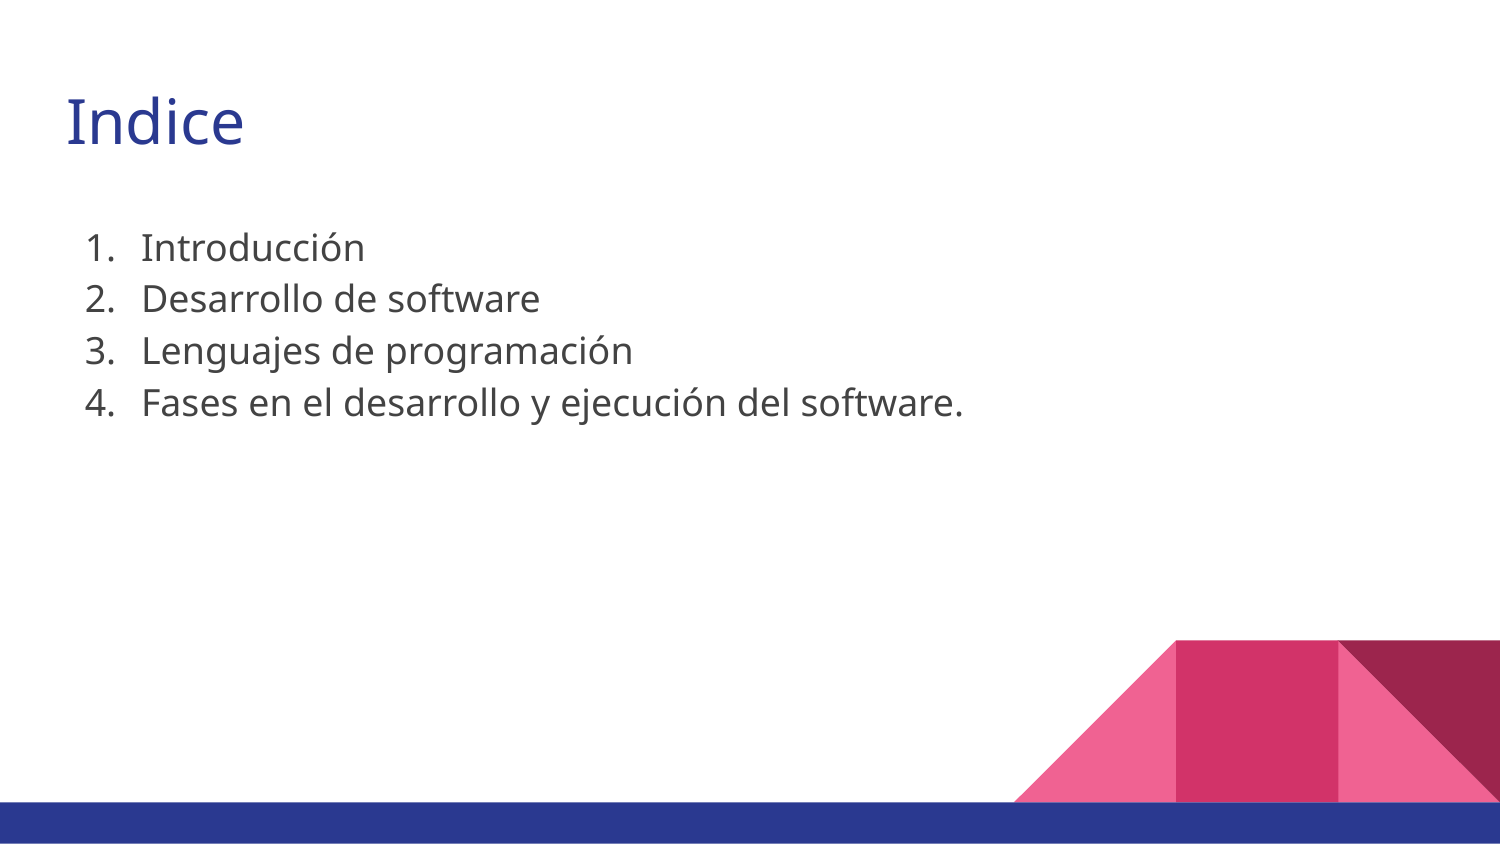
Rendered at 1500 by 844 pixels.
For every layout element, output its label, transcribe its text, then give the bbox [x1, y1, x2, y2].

title Indice [51, 67, 1449, 167]
list Introducción Desarrollo de software Lenguajes de programación Fases en el desarrollo y ejecución del software. [51, 201, 1449, 750]
